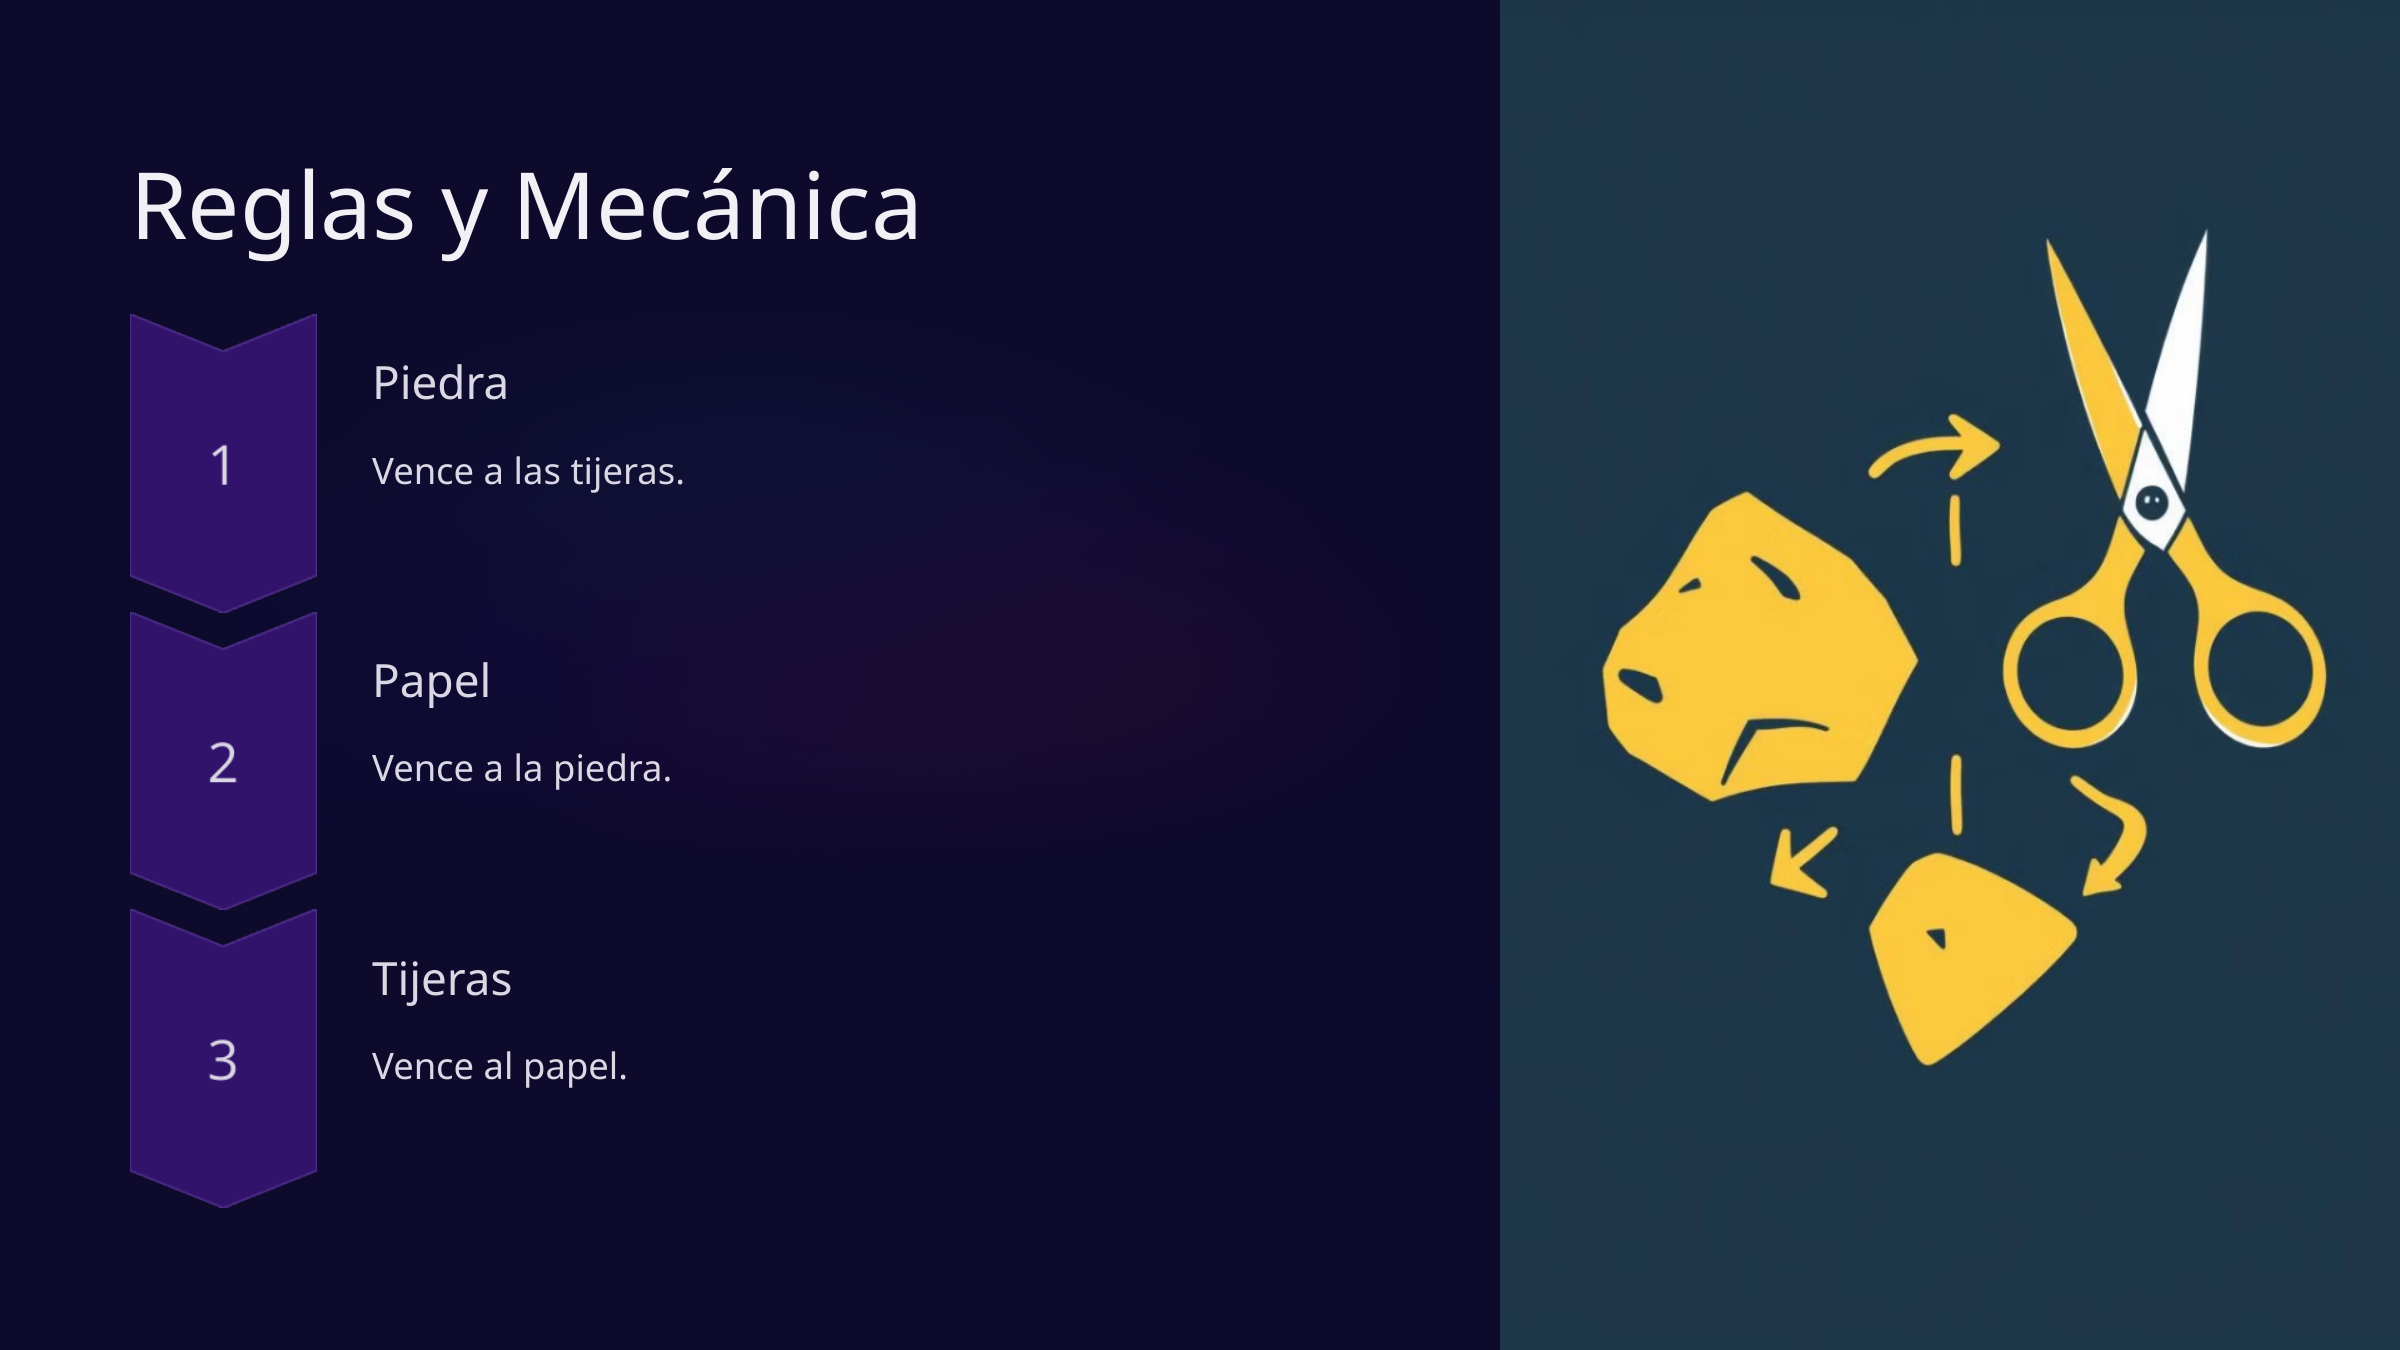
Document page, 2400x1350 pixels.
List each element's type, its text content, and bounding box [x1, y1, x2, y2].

picture [130, 314, 317, 1208]
picture [1499, 0, 2400, 1350]
text_box Tijeras [371, 947, 838, 1006]
text_box Vence al papel. [372, 1027, 1370, 1087]
text_box Vence a las tijeras. [372, 432, 1370, 492]
text_box Vence a la piedra. [372, 729, 1370, 790]
text_box Papel [371, 649, 838, 708]
text_box Reglas y Mecánica [130, 142, 1061, 259]
text_box Piedra [371, 351, 838, 410]
